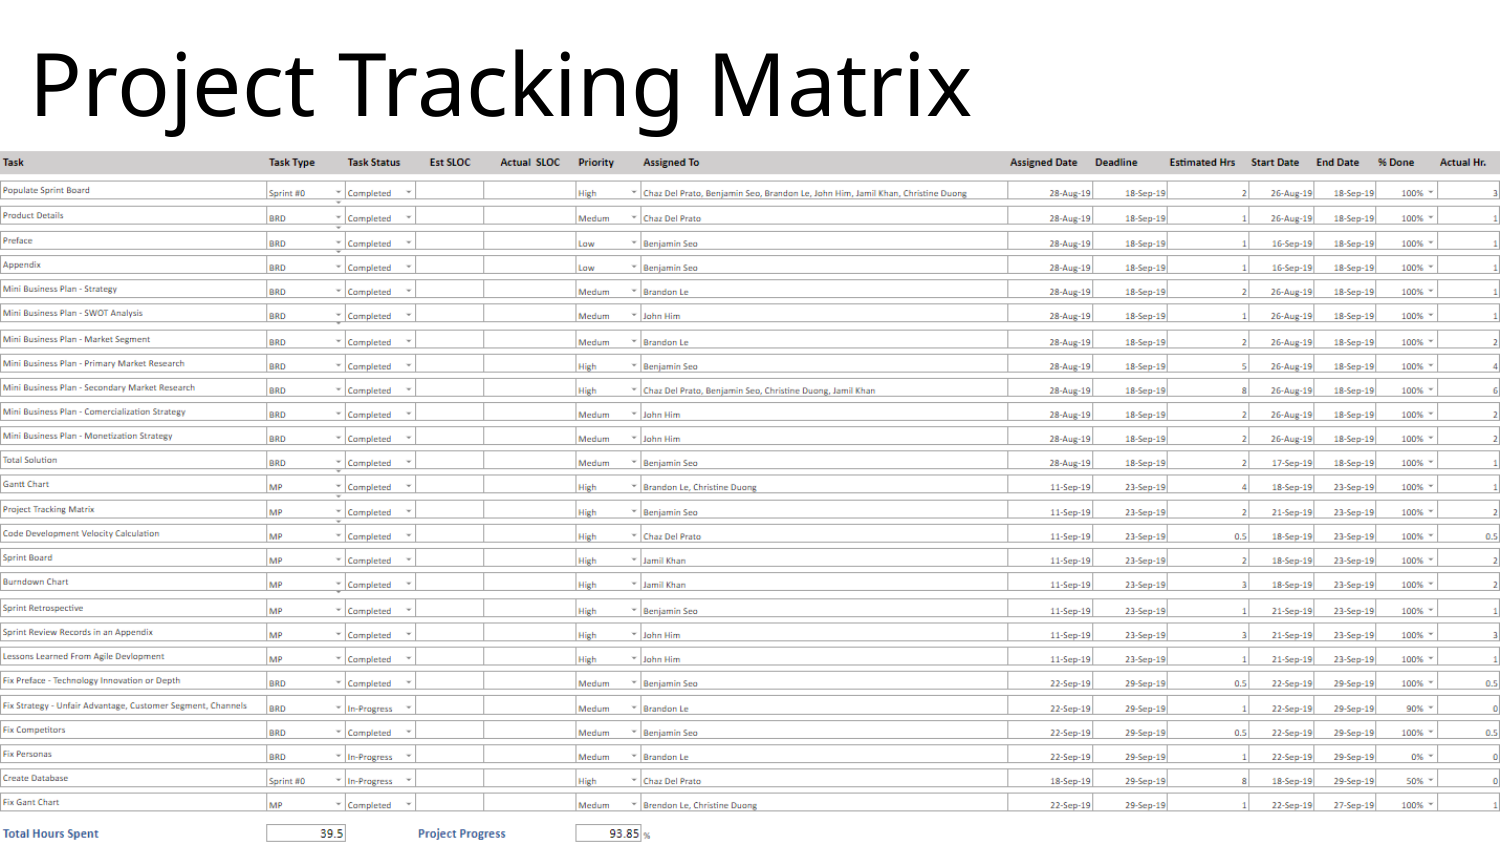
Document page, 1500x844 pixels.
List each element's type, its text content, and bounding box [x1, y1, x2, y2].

picture [0, 148, 1500, 844]
title Project Tracking Matrix [14, 12, 1413, 147]
